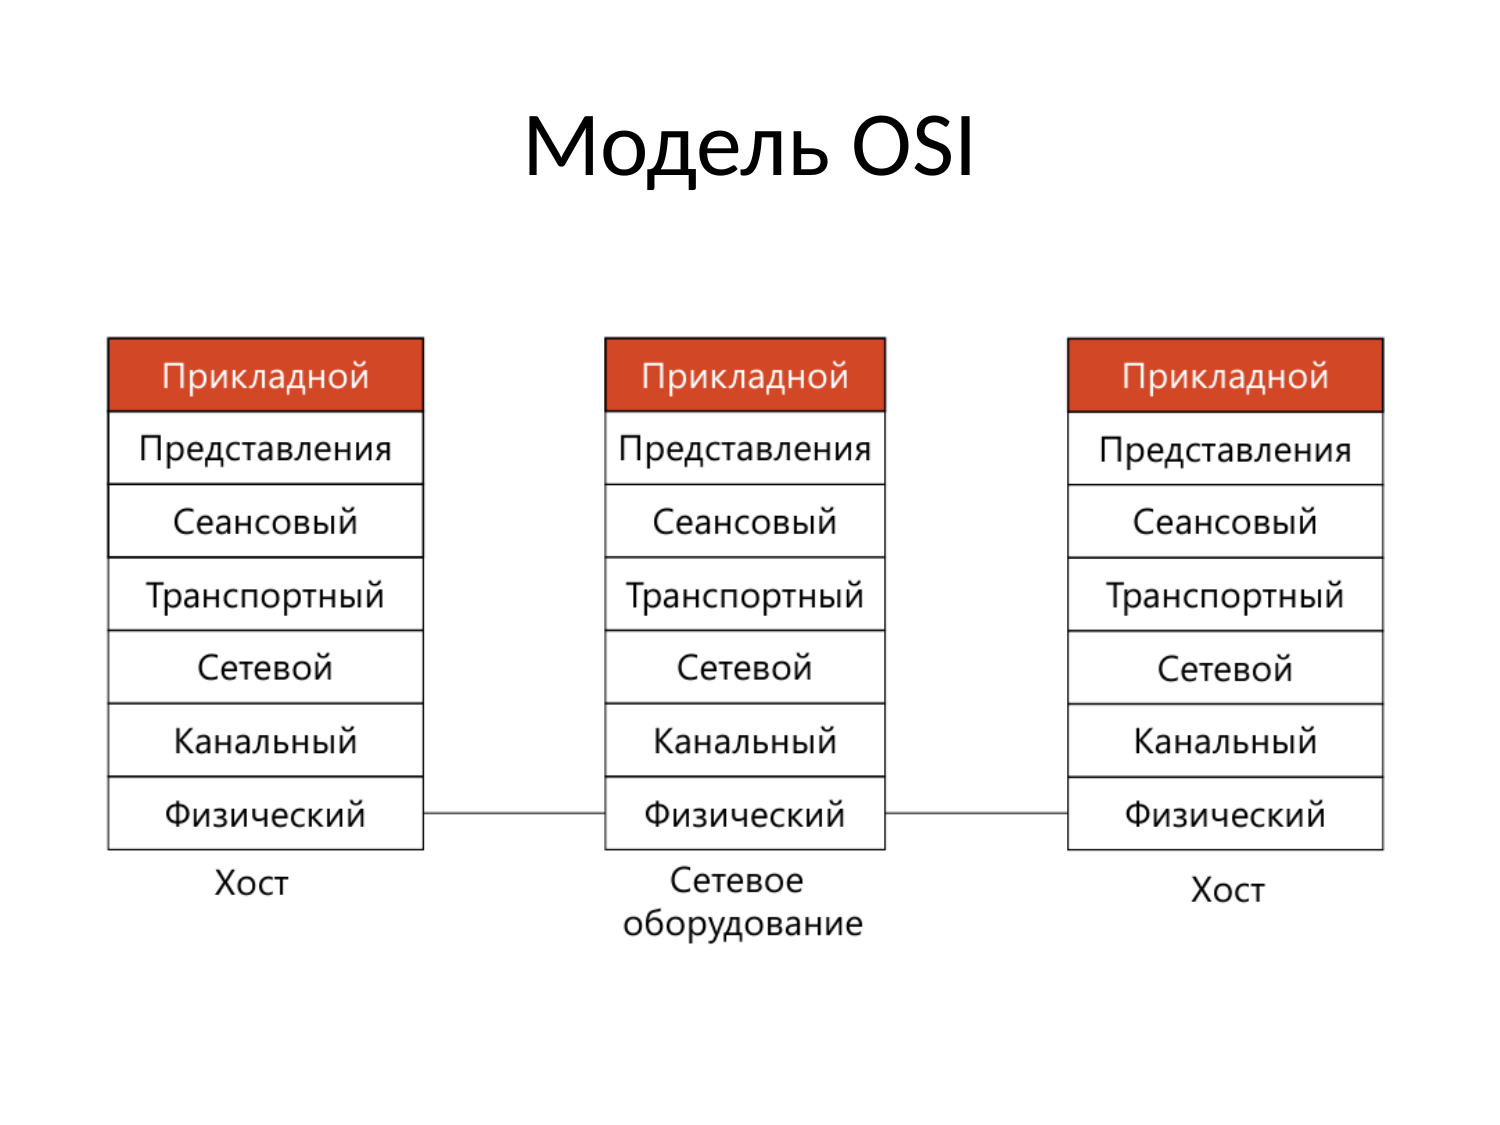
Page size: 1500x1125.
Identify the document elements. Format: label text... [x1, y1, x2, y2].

title Модель OSI [75, 45, 1425, 233]
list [74, 297, 1426, 970]
